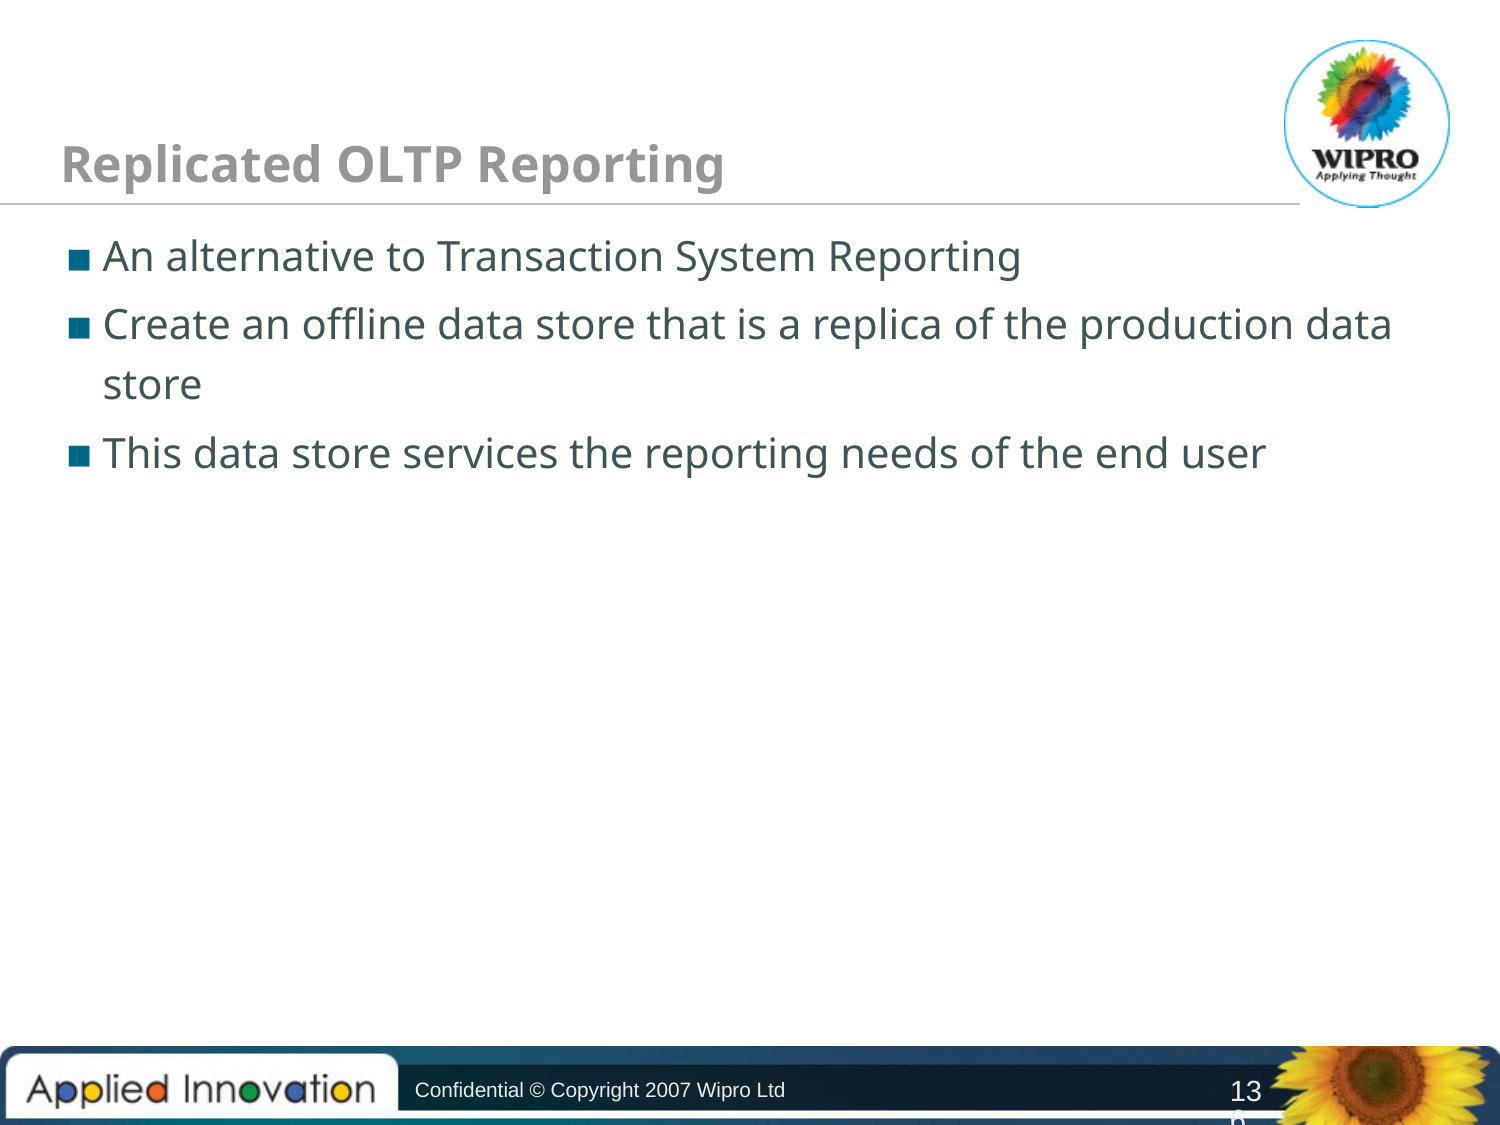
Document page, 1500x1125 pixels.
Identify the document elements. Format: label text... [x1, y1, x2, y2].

picture [1233, 1119, 1241, 1125]
picture [0, 1046, 1500, 1125]
footer Confidential © Copyright 2007 Wipro Ltd [399, 1057, 975, 1121]
list An alternative to Transaction System Reporting Create an offline data store that is a replica of the production data store This data store services the reporting needs of the end user [50, 212, 1450, 925]
picture [1284, 37, 1450, 208]
title Replicated OLTP Reporting [0, 24, 1300, 200]
